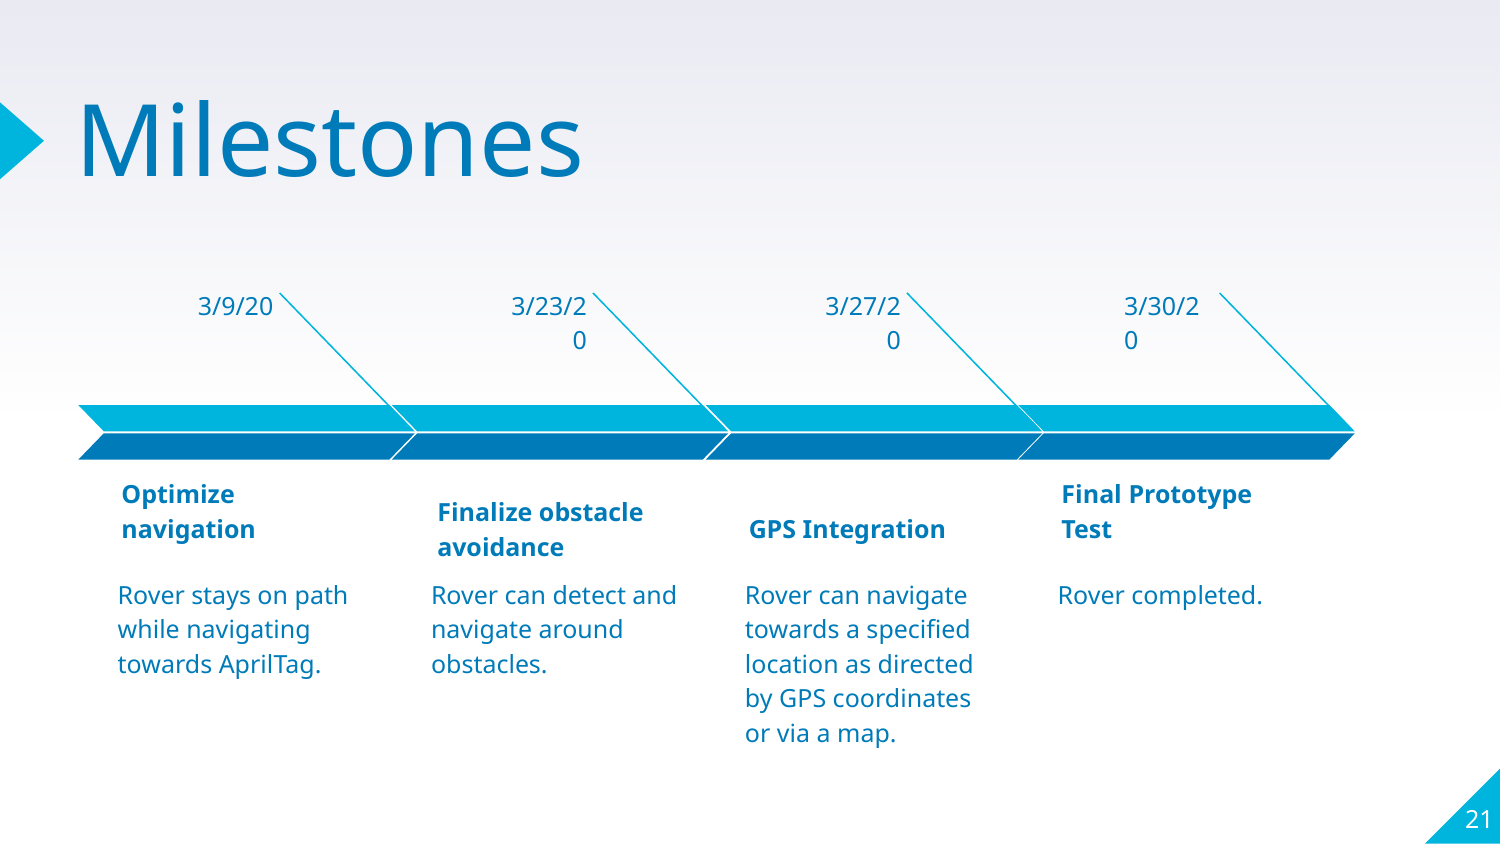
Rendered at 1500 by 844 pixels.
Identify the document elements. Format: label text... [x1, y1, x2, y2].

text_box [391, 270, 704, 800]
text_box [78, 270, 390, 800]
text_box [705, 270, 1017, 800]
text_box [1018, 270, 1356, 800]
title Milestones [75, 99, 1419, 277]
slide_number ‹#› [1418, 760, 1494, 838]
